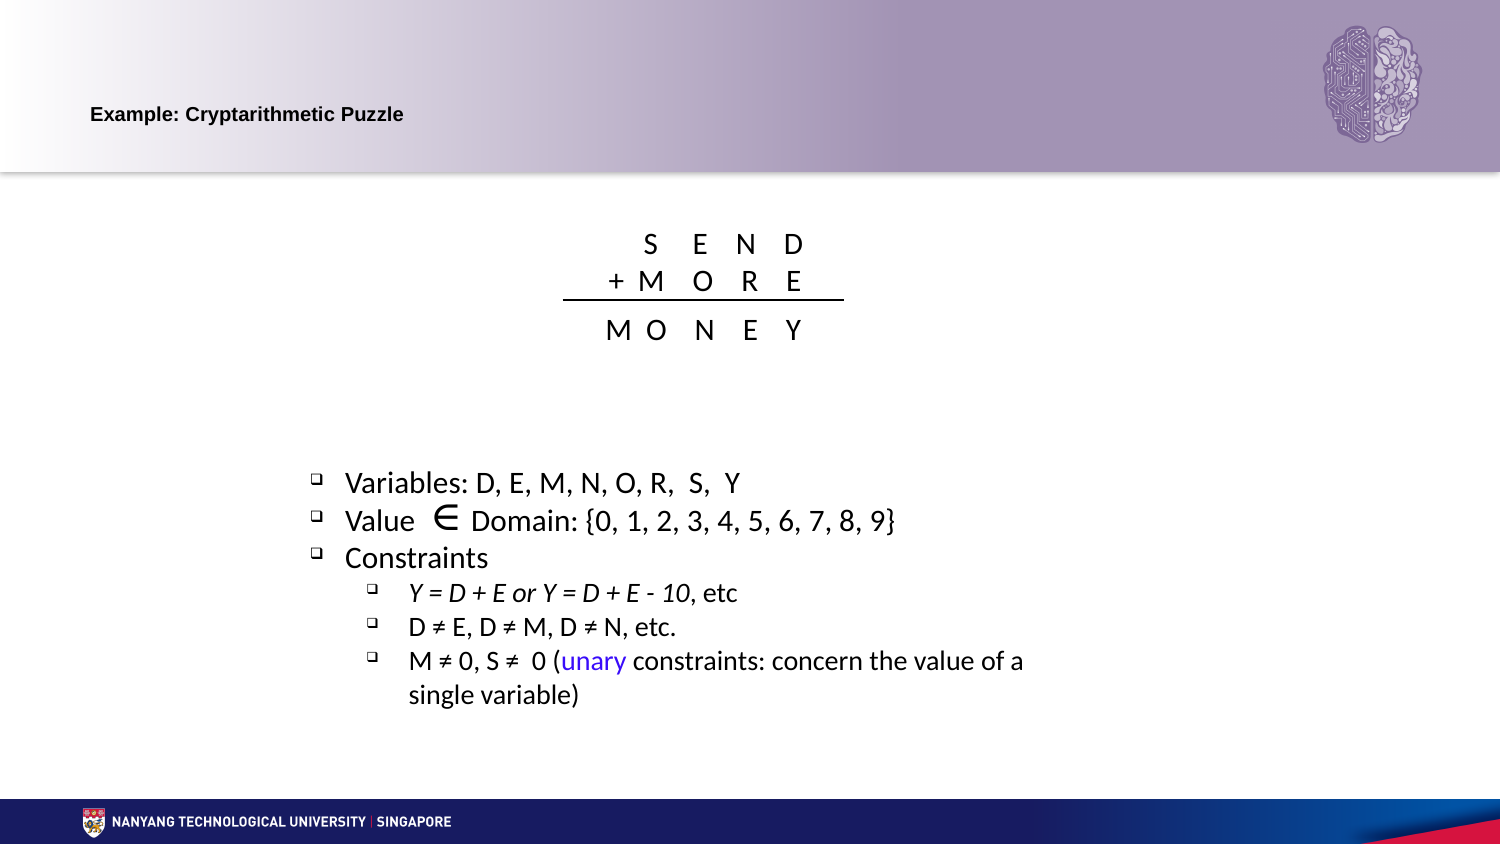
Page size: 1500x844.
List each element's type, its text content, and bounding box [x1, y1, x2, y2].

title Example: Cryptarithmetic Puzzle [75, 69, 1425, 159]
text_box S E N D + M O R E [243, 215, 1144, 373]
text_box Variables: D, E, M, N, O, R, S, Y Value Domain: {0, 1, 2, 3, 4, 5, 6, 7, 8, 9} Constraints Y = D + E or Y = D + E - 10, etc D ≠ E, D ≠ M, D ≠ N, etc. M ≠ 0, S ≠ 0 (unary constraints: concern the value of a single variable) [295, 455, 1093, 718]
text_box M O N E Y [590, 301, 854, 354]
picture [0, 799, 1500, 844]
